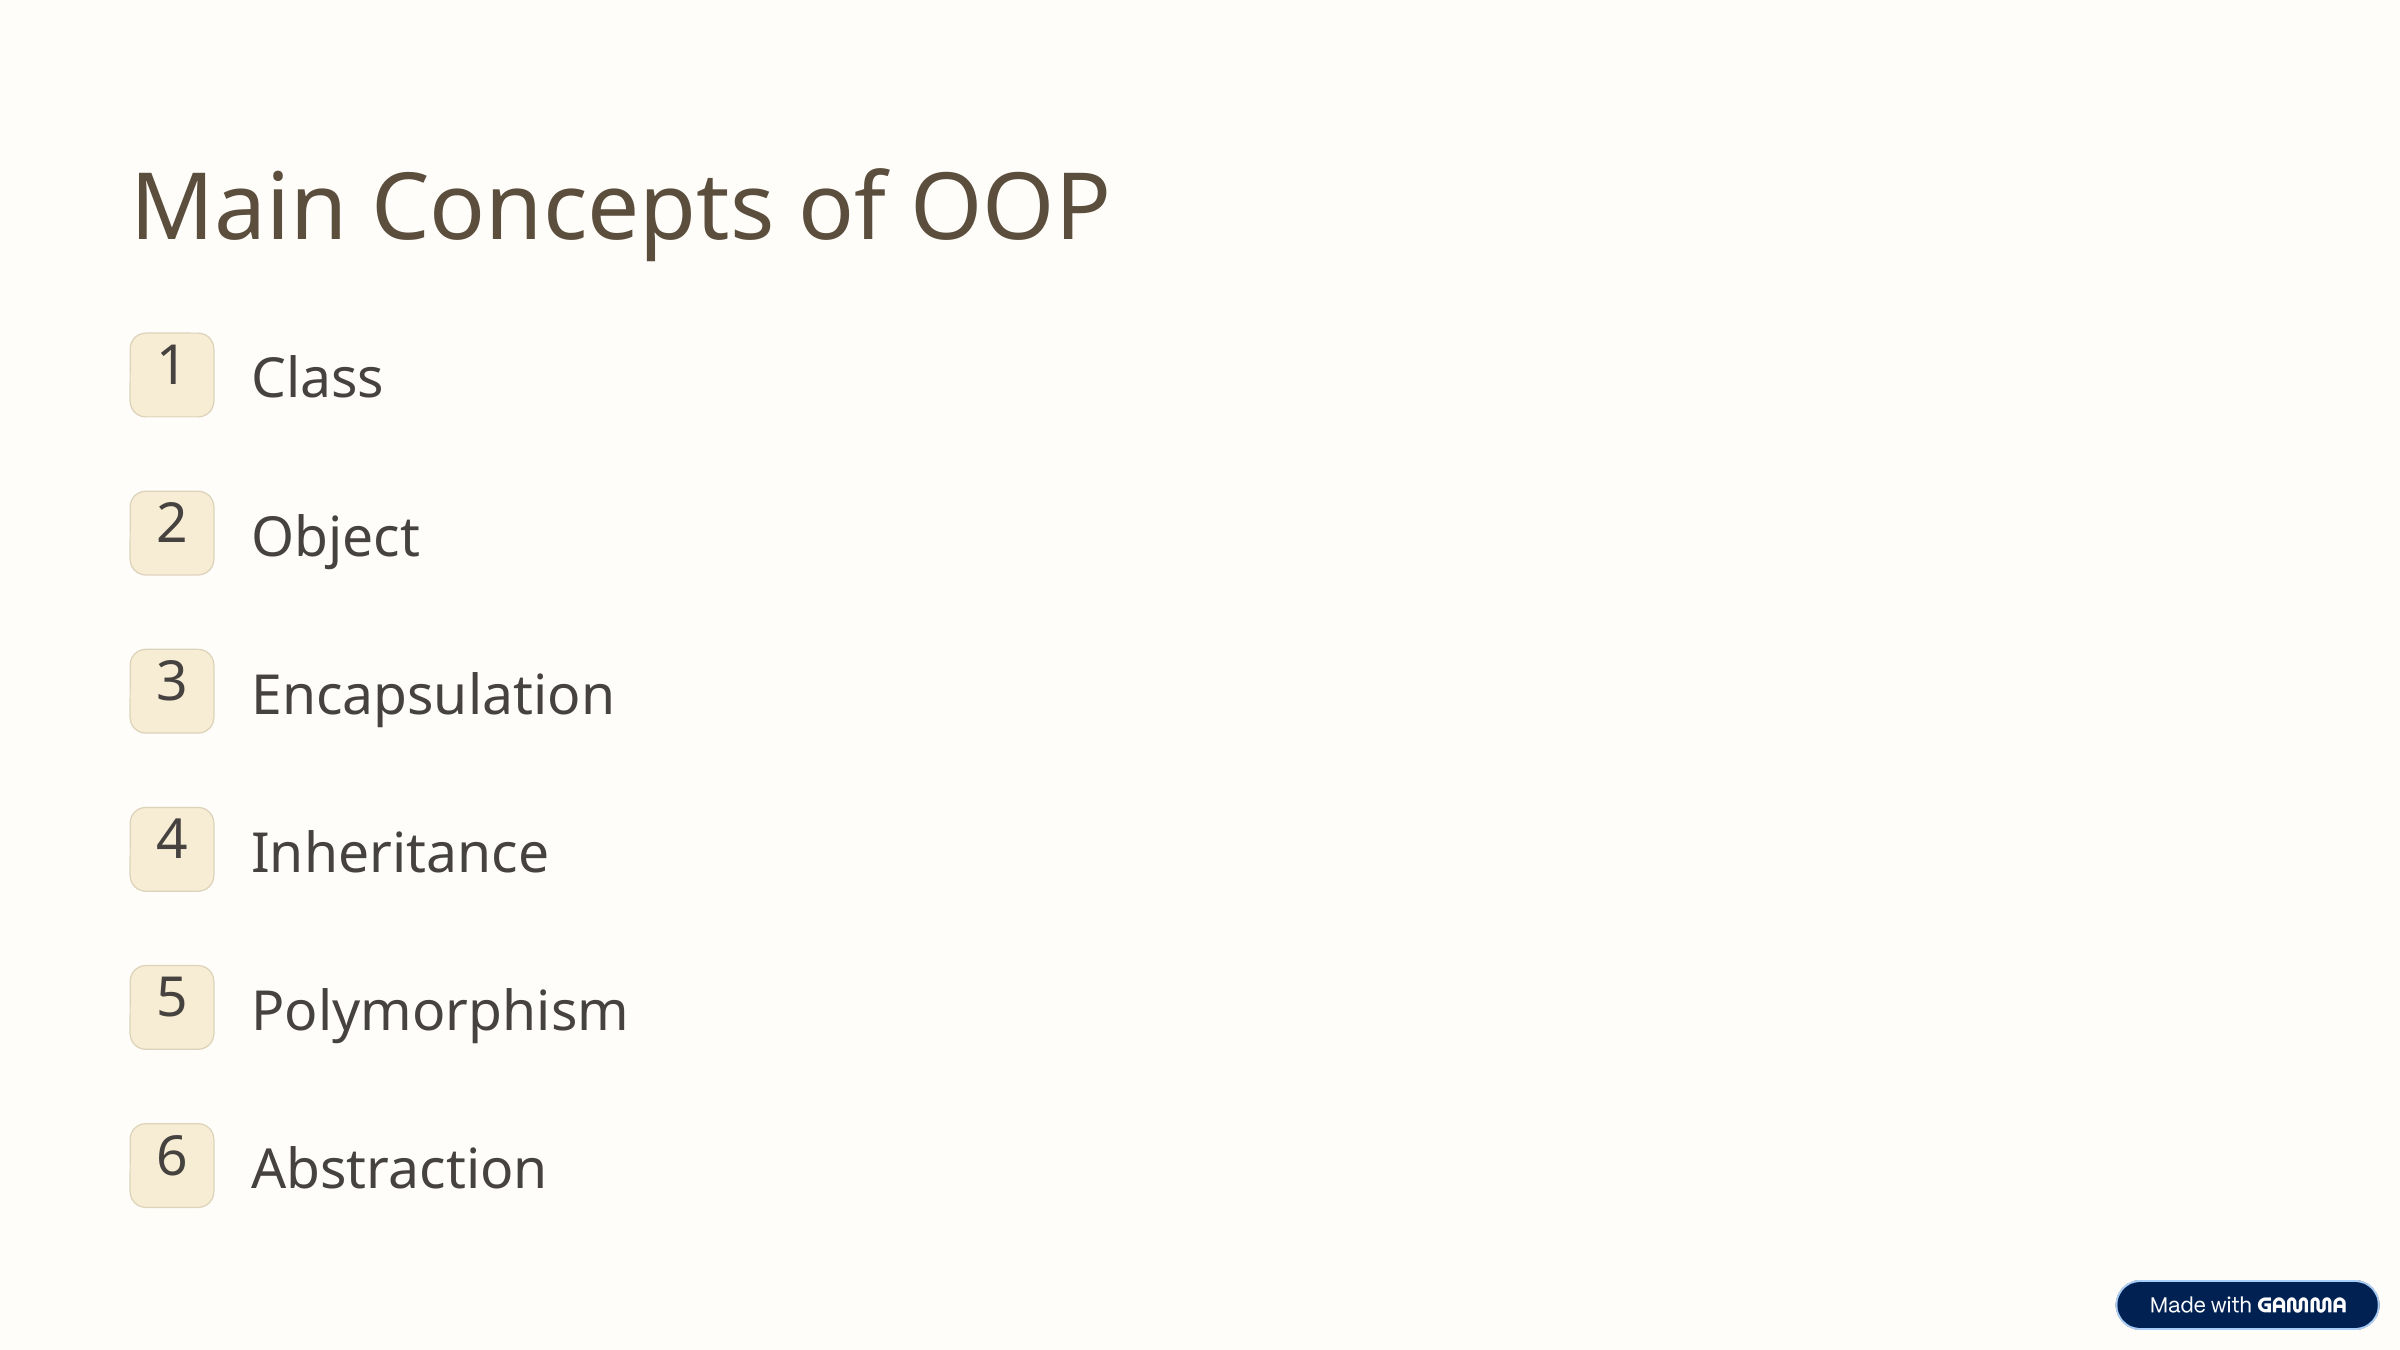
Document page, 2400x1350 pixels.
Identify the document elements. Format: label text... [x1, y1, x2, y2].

text_box Main Concepts of OOP [130, 142, 1240, 259]
text_box [130, 965, 214, 1050]
picture [2106, 1271, 2389, 1339]
text_box 5 [144, 972, 200, 1043]
text_box Encapsulation [251, 656, 810, 727]
text_box Object [251, 498, 810, 568]
text_box [130, 1123, 214, 1208]
text_box [130, 491, 214, 575]
text_box 6 [144, 1130, 200, 1201]
text_box 1 [144, 340, 200, 410]
text_box Abstraction [251, 1130, 810, 1201]
text_box 2 [144, 498, 200, 568]
text_box 3 [144, 656, 200, 727]
text_box [130, 333, 214, 417]
text_box Polymorphism [251, 972, 810, 1043]
text_box Class [251, 340, 810, 410]
text_box [130, 807, 214, 892]
text_box [130, 649, 214, 734]
text_box 4 [144, 814, 200, 885]
text_box Inheritance [251, 814, 810, 885]
